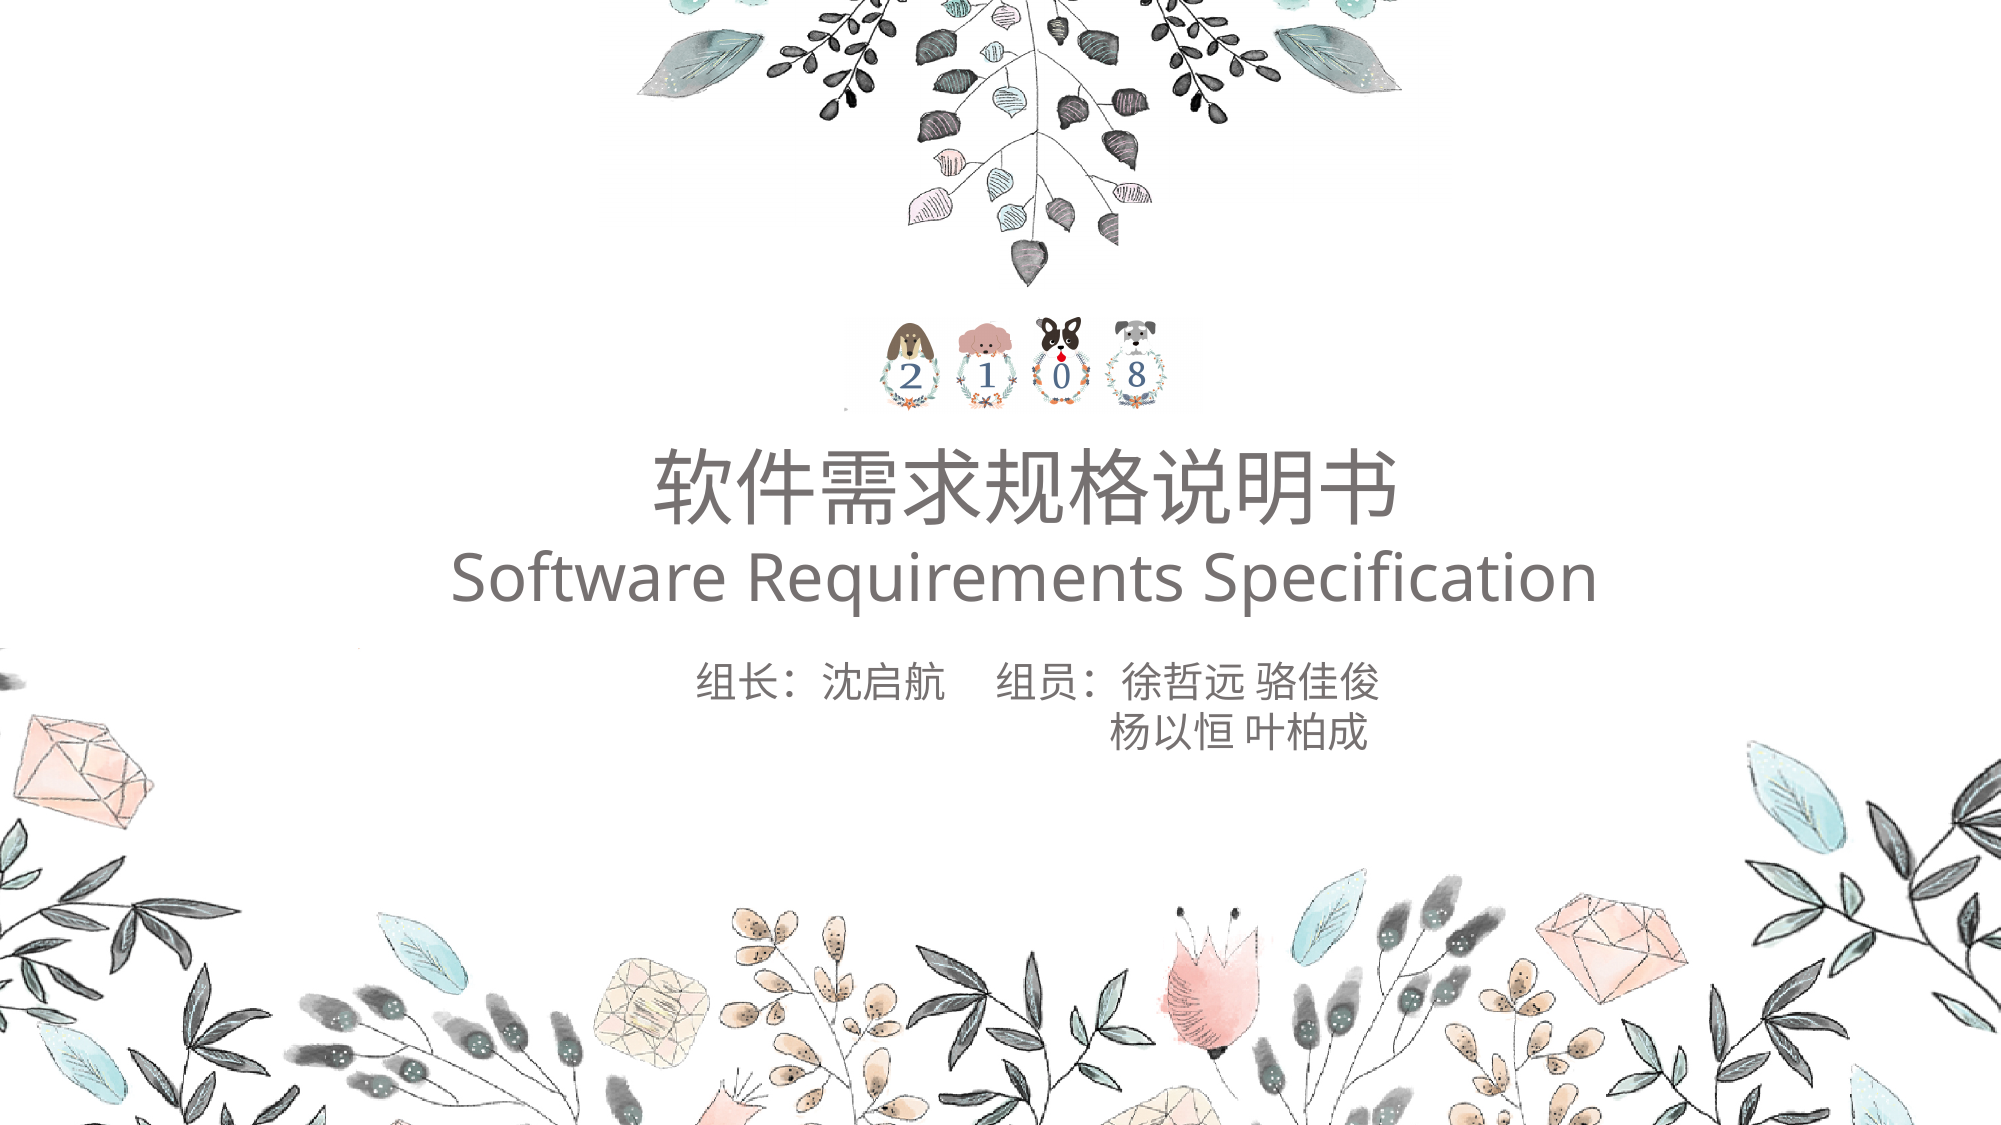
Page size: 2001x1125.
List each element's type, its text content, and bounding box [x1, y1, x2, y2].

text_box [0, 648, 2000, 1125]
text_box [516, 0, 1478, 338]
text_box 软件需求规格说明书 Software Requirements Specification [341, 429, 1710, 621]
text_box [844, 307, 1203, 414]
